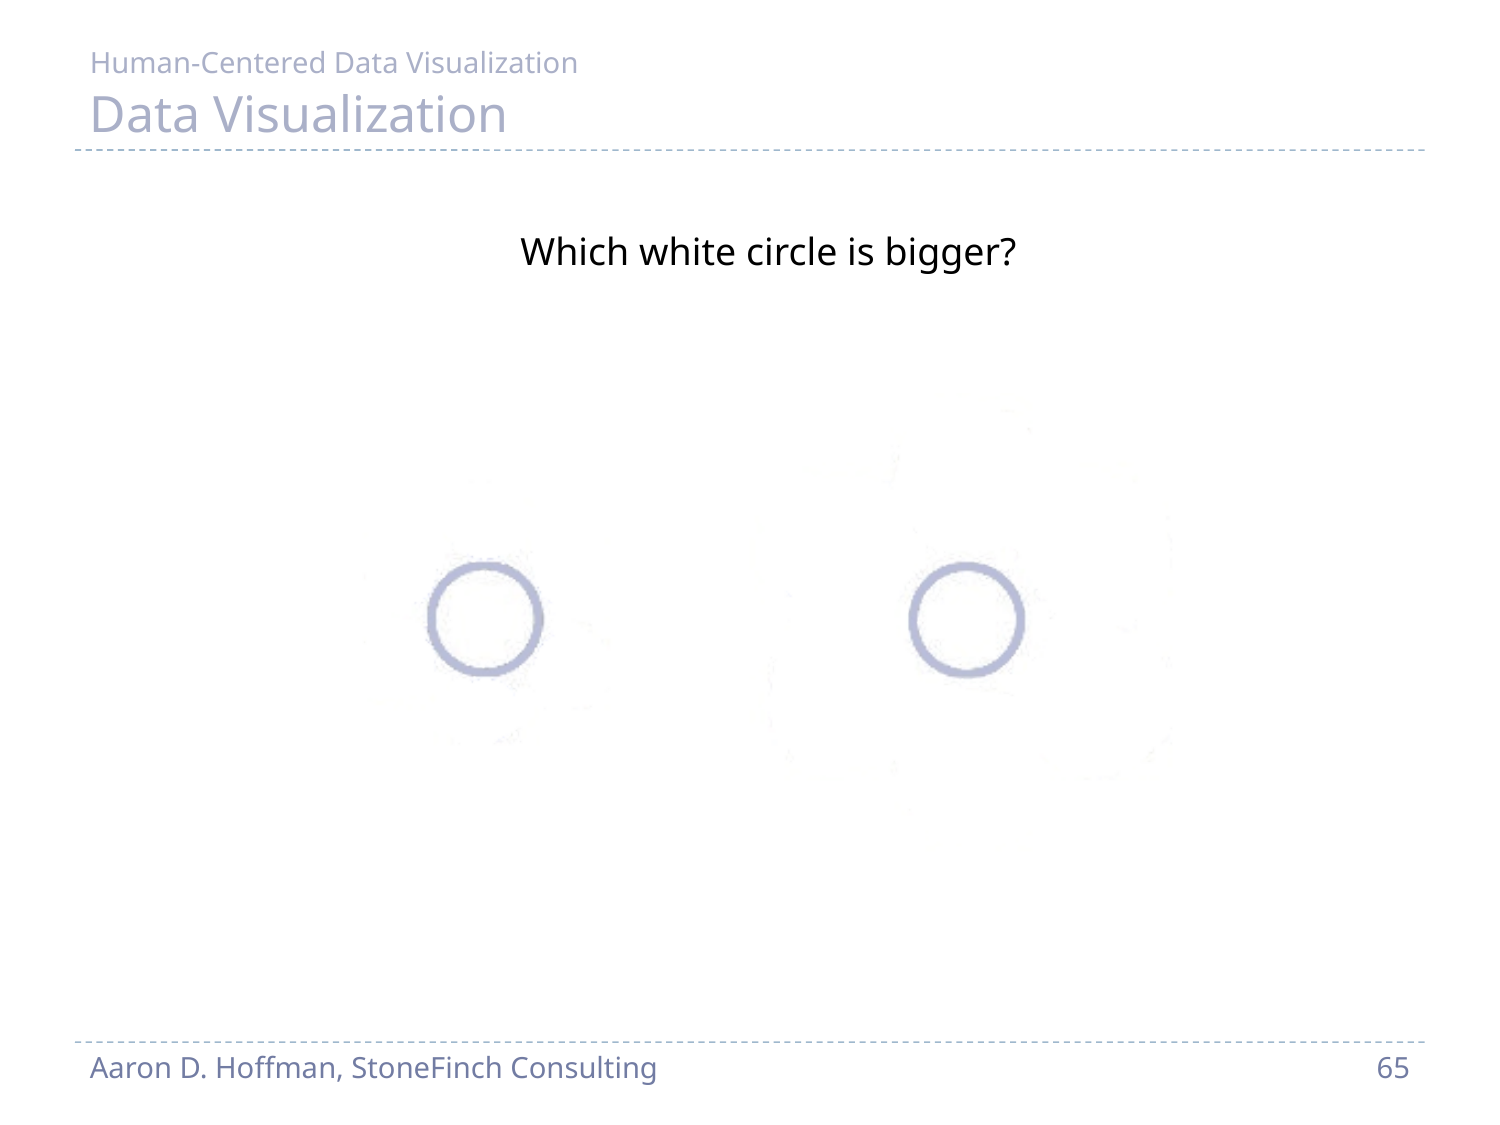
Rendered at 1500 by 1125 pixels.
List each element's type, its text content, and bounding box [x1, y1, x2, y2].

list Human-Centered Data Visualization [75, 37, 1425, 75]
title Data Visualization [75, 75, 1425, 150]
text_box Which white circle is bigger? [505, 220, 1032, 280]
picture [329, 393, 1209, 860]
footer Aaron D. Hoffman, StoneFinch Consulting [75, 1042, 1025, 1103]
slide_number 65 [1312, 1042, 1425, 1103]
